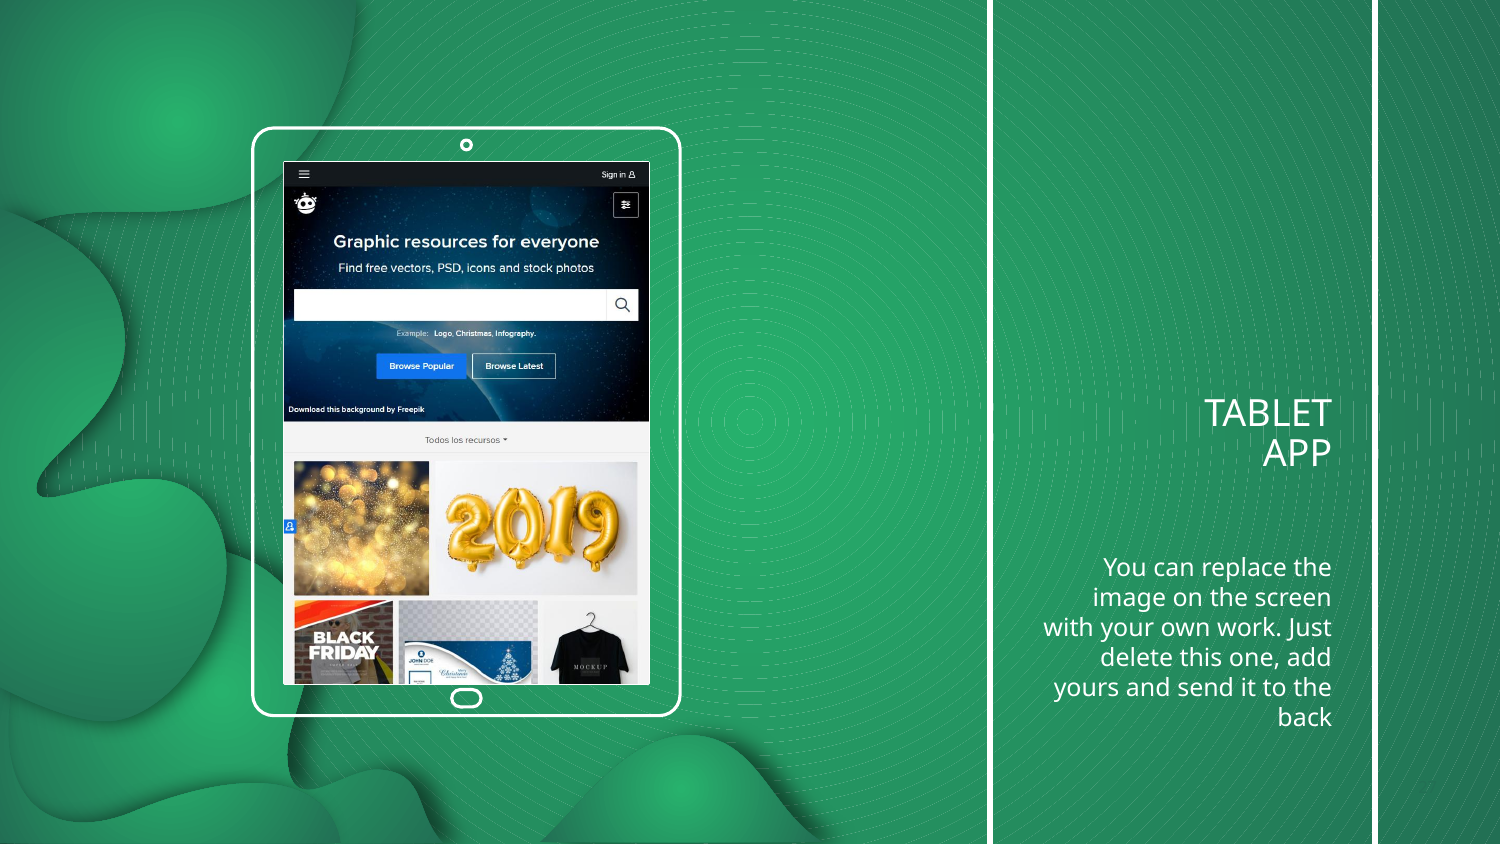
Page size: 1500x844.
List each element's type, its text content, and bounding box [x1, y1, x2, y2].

picture [283, 162, 650, 685]
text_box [252, 127, 681, 716]
subtitle You can replace the image on the screen with your own work. Just delete this one, add yours and send it to the back [1025, 546, 1344, 585]
title TABLET APP [1173, 107, 1344, 481]
